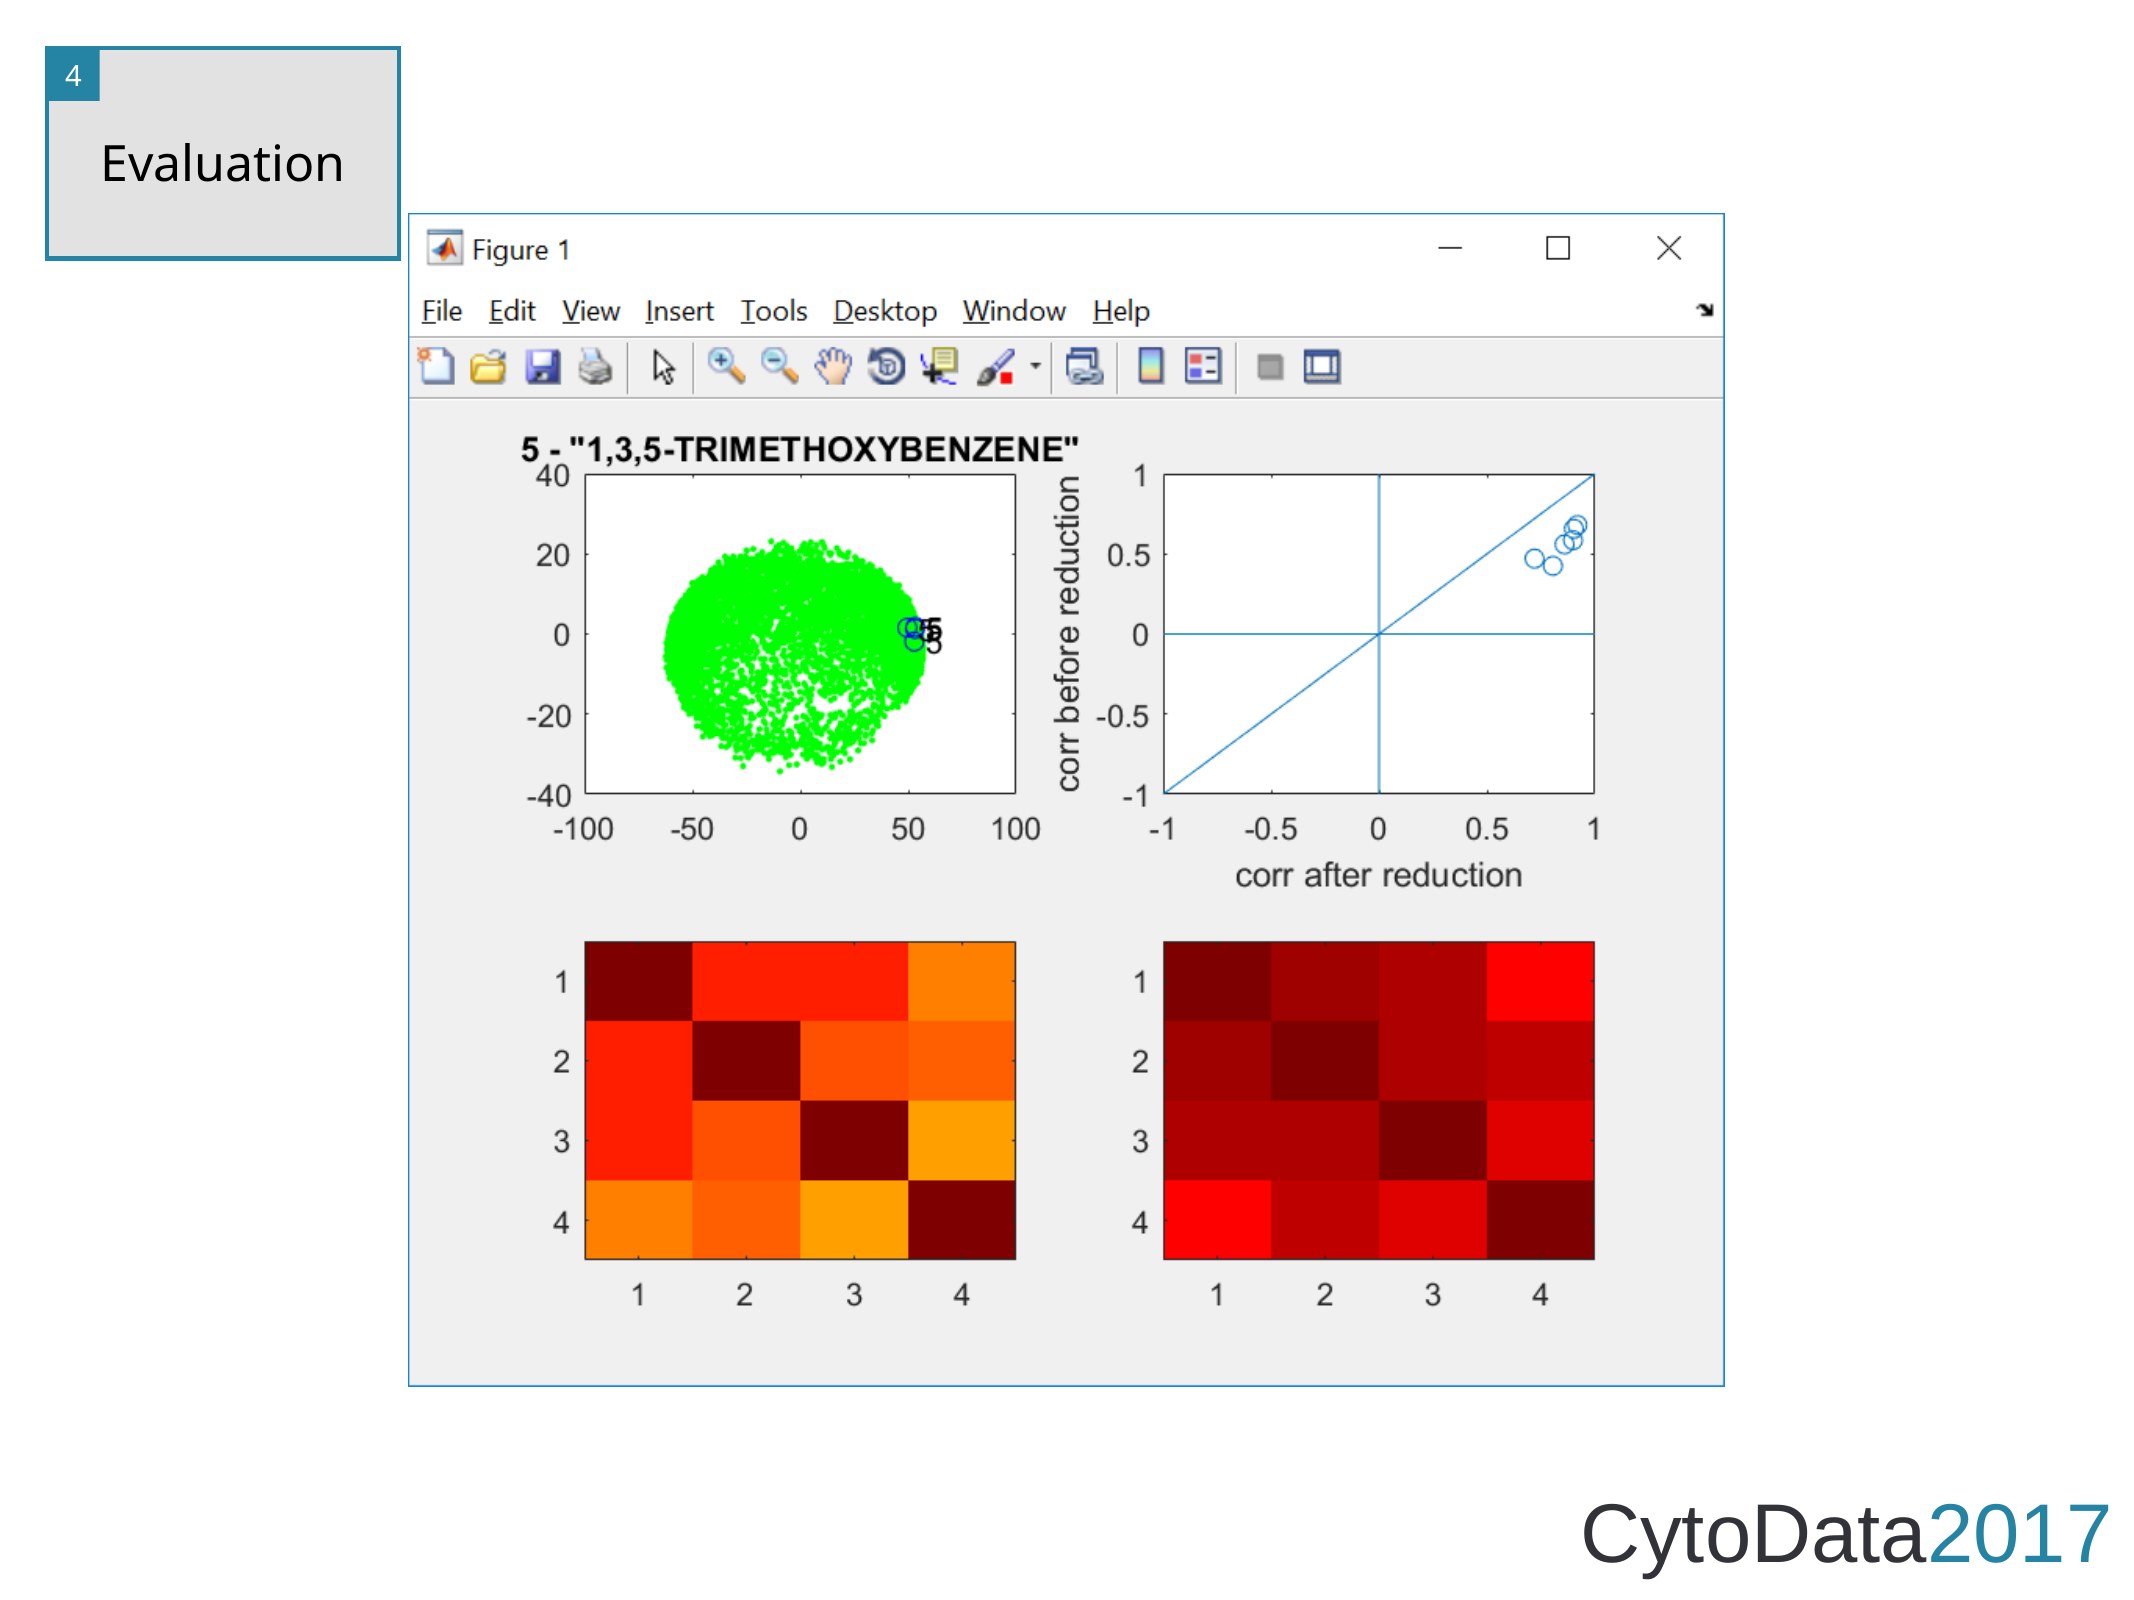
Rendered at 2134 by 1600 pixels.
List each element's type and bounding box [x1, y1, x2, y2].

text_box [46, 47, 400, 259]
picture [408, 212, 1725, 1387]
